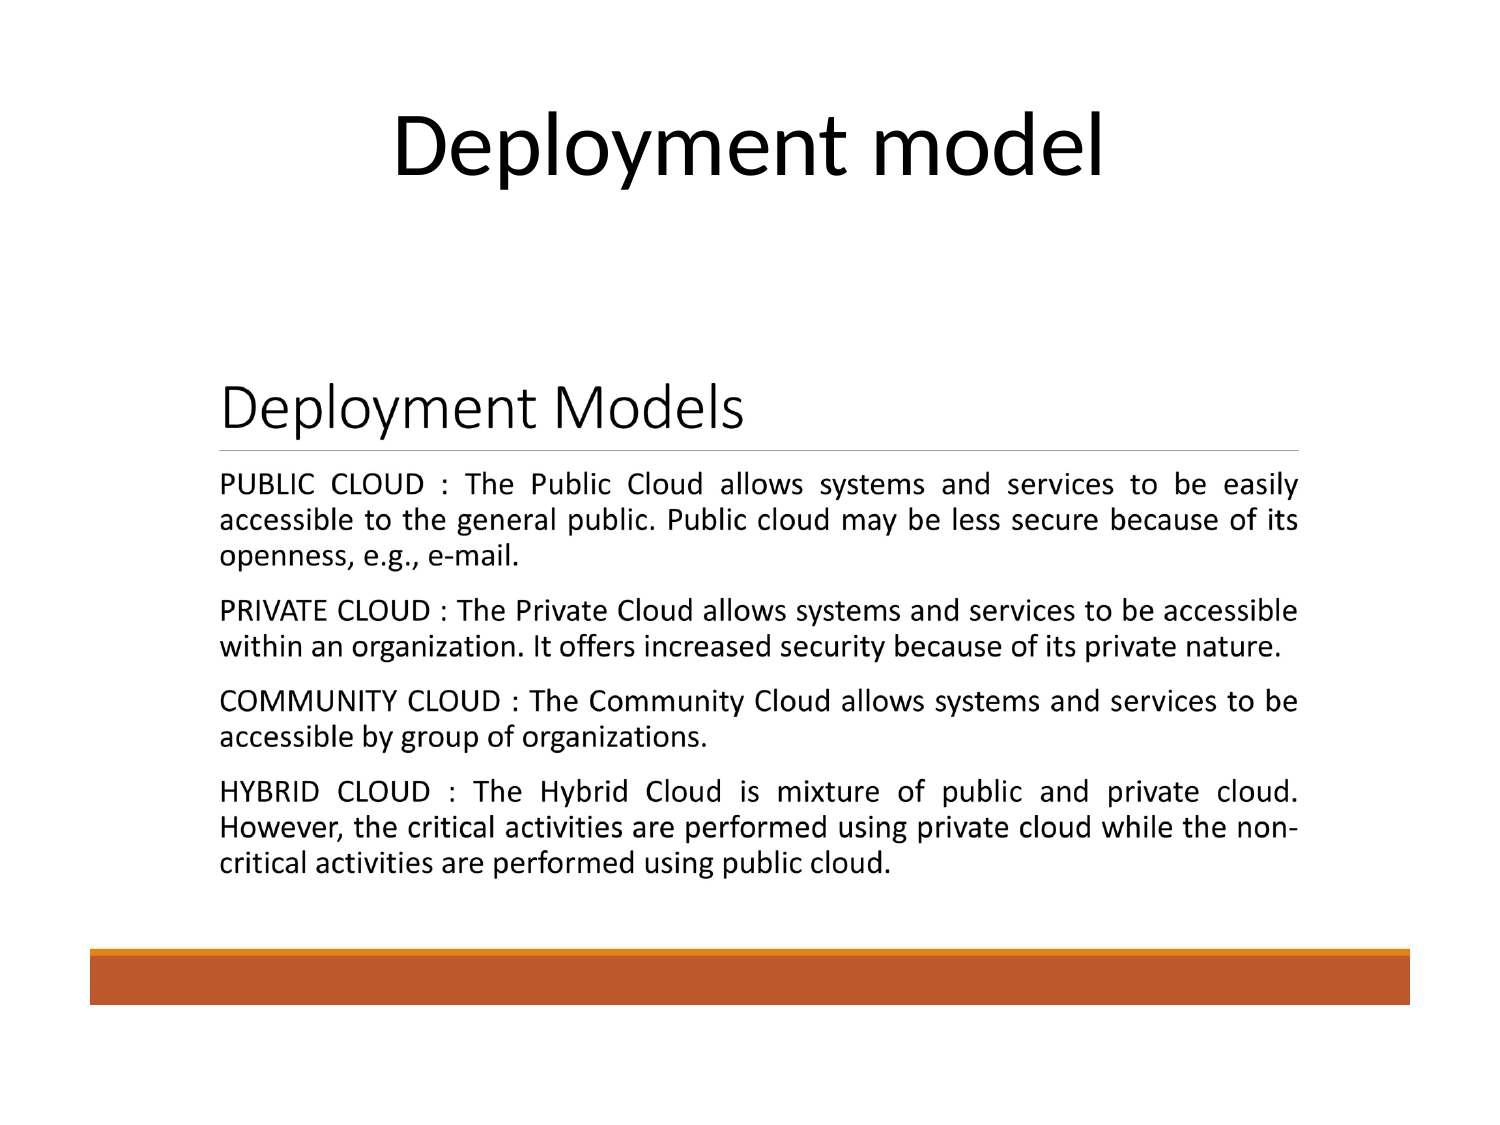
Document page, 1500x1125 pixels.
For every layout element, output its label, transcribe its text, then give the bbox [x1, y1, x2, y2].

title Deployment model [75, 45, 1425, 233]
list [89, 262, 1411, 1006]
